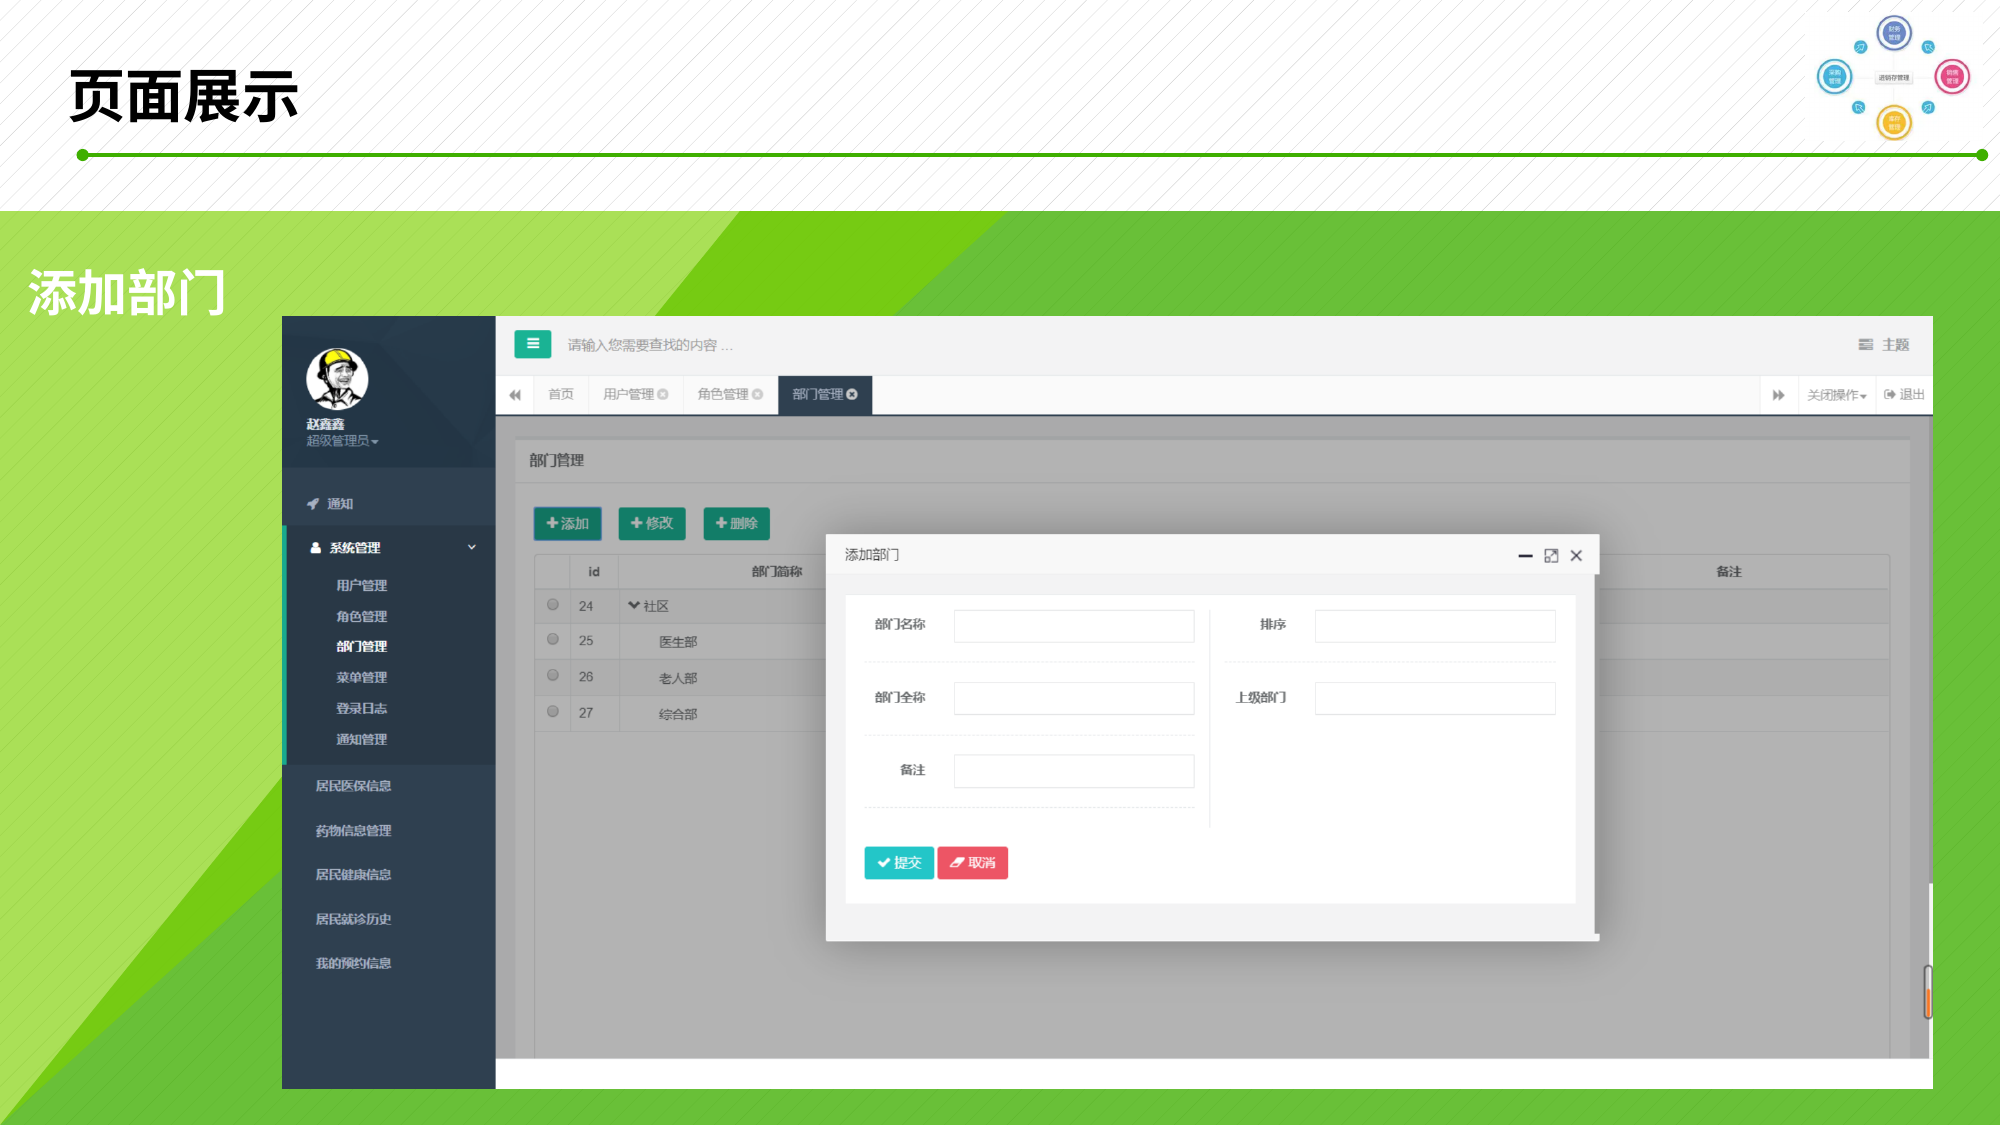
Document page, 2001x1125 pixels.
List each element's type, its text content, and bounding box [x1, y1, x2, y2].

text_box [2, 210, 2000, 1125]
picture [1805, 12, 1983, 141]
picture [282, 316, 1933, 1089]
list 页面展示 [52, 41, 558, 156]
text_box 添加部门 [13, 254, 301, 330]
text_box [0, 210, 1010, 1125]
